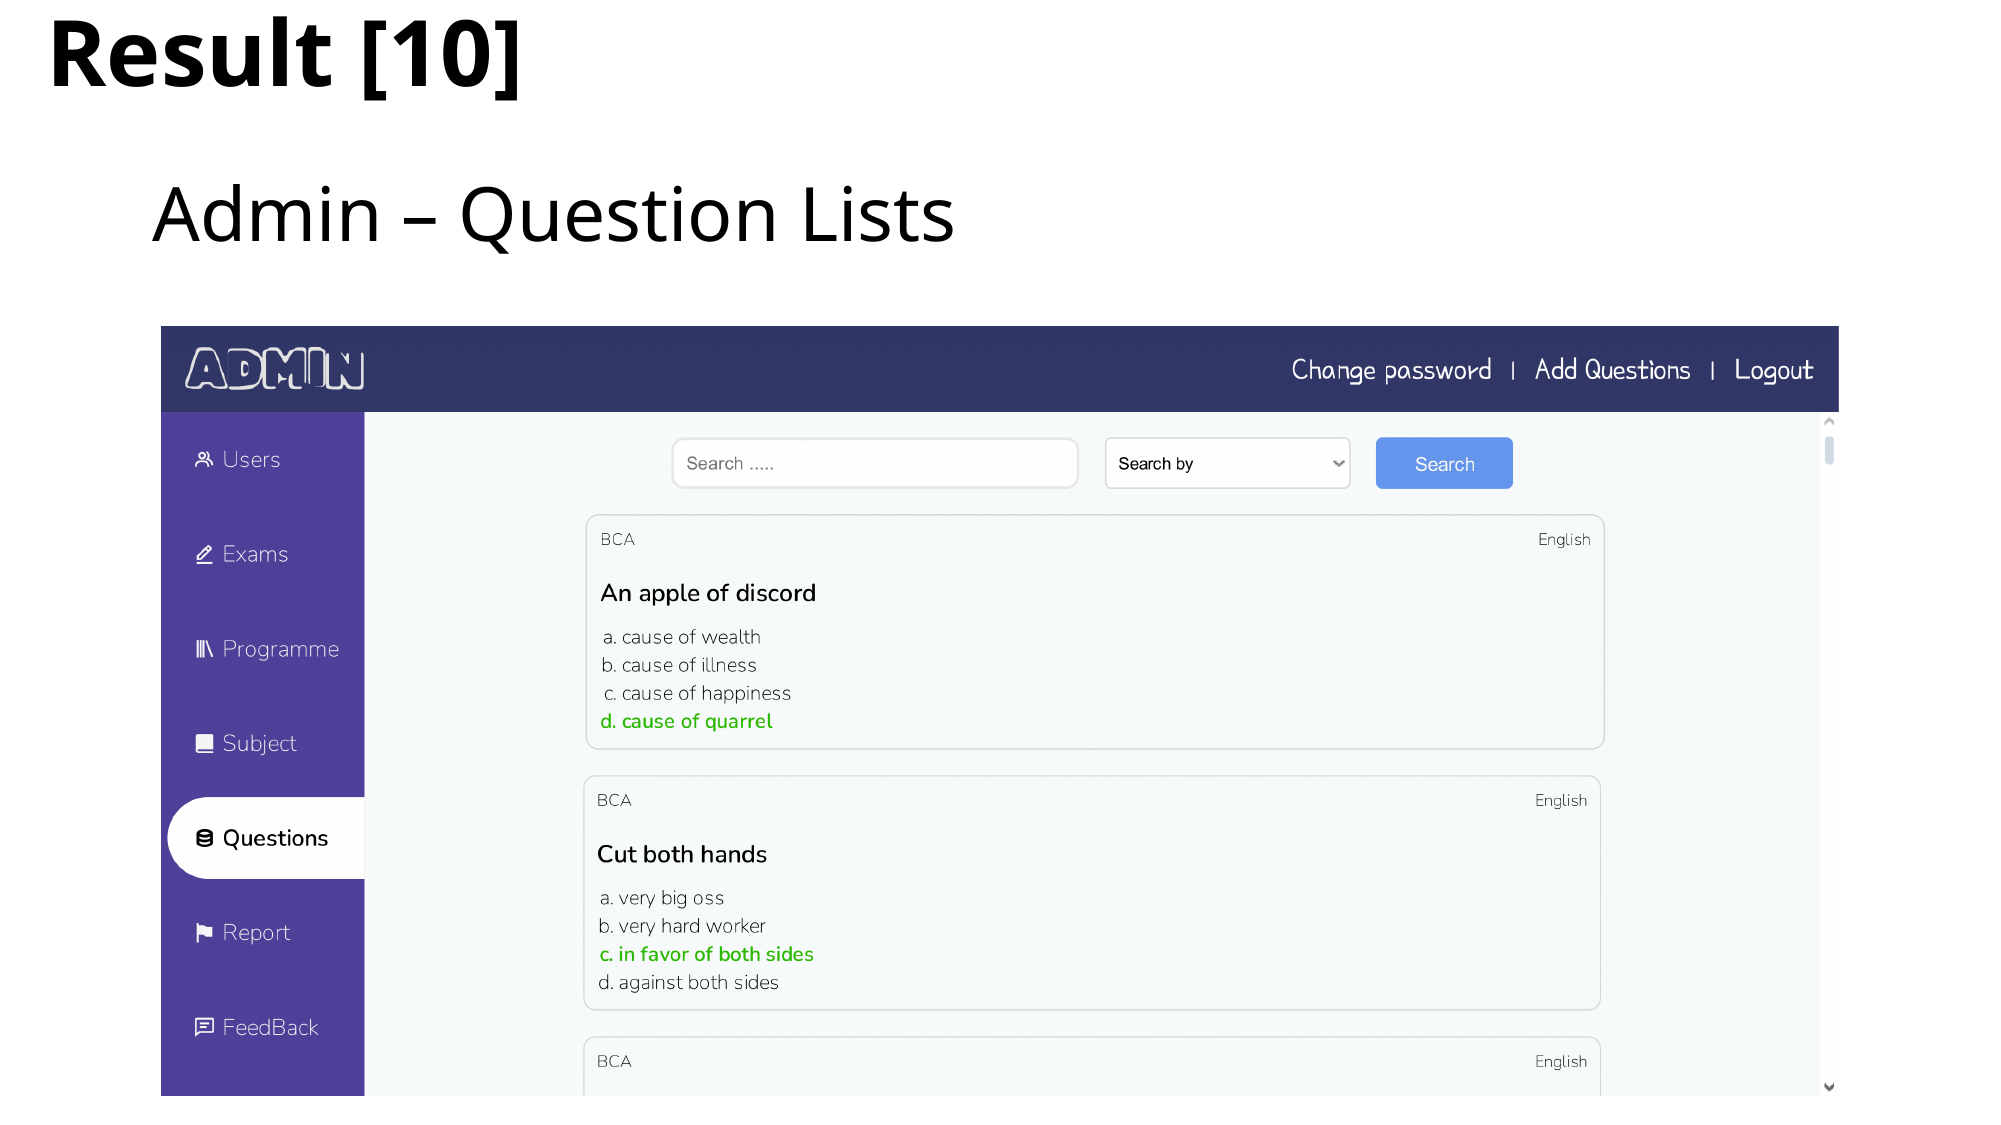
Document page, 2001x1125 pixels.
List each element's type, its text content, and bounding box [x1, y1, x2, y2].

text_box Admin – Question Lists [137, 108, 1863, 327]
text_box Result [10] [31, 0, 1757, 218]
picture [161, 326, 1839, 1096]
